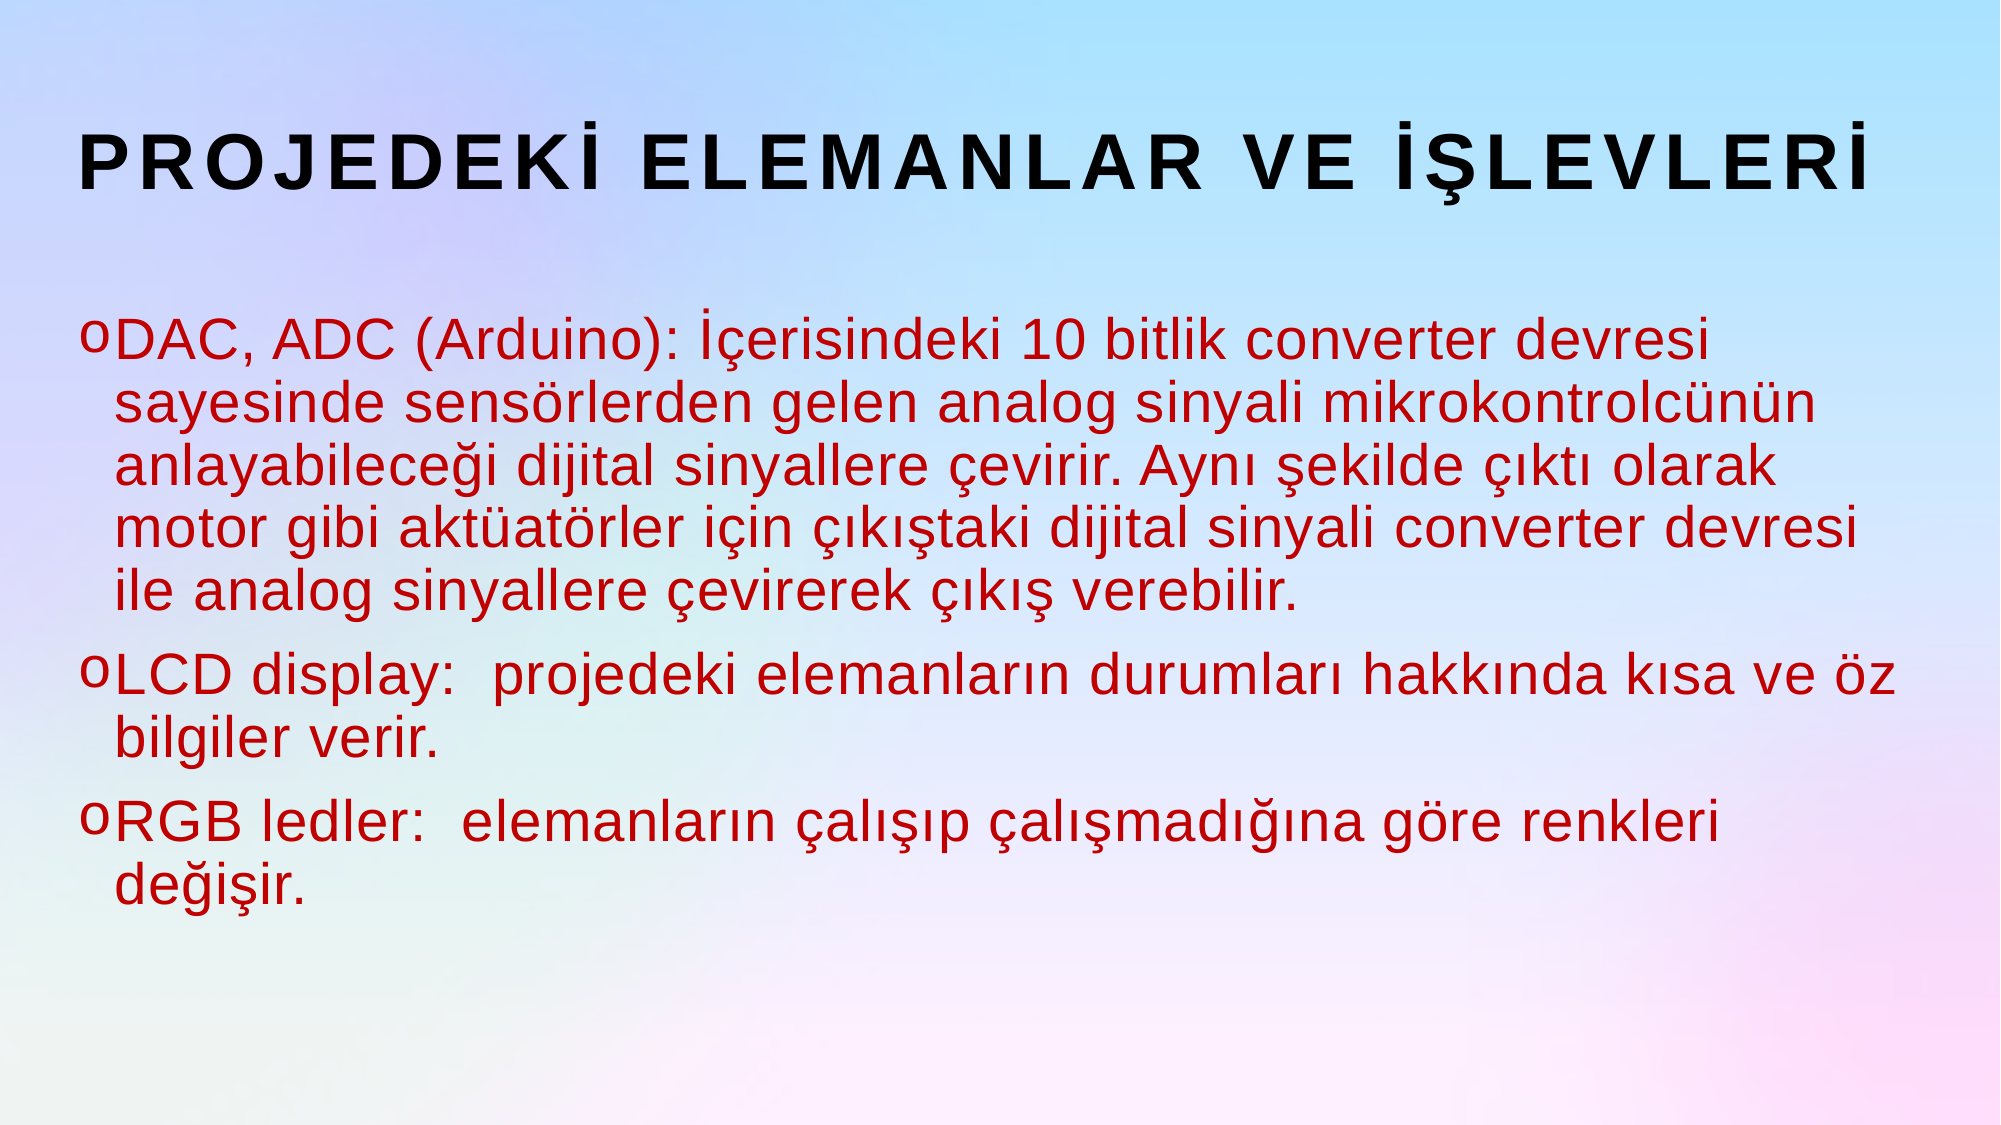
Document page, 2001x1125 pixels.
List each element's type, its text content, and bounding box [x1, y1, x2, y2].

title Projedeki elemanlar ve işlevleri [62, 55, 1938, 273]
picture [0, 0, 2000, 1125]
list DAC, ADC (Arduino): İçerisindeki 10 bitlik converter devresi sayesinde sensörlerden gelen analog sinyali mikrokontrolcünün anlayabileceği dijital sinyallere çevirir. Aynı şekilde çıktı olarak motor gibi aktüatörler için çıkıştaki dijital sinyali converter devresi ile analog sinyallere çevirerek çıkış verebilir. LCD display: projedeki elemanların durumları hakkında kısa ve öz bilgiler verir. RGB ledler: elemanların çalışıp çalışmadığına göre renkleri değişir. [62, 301, 1938, 645]
